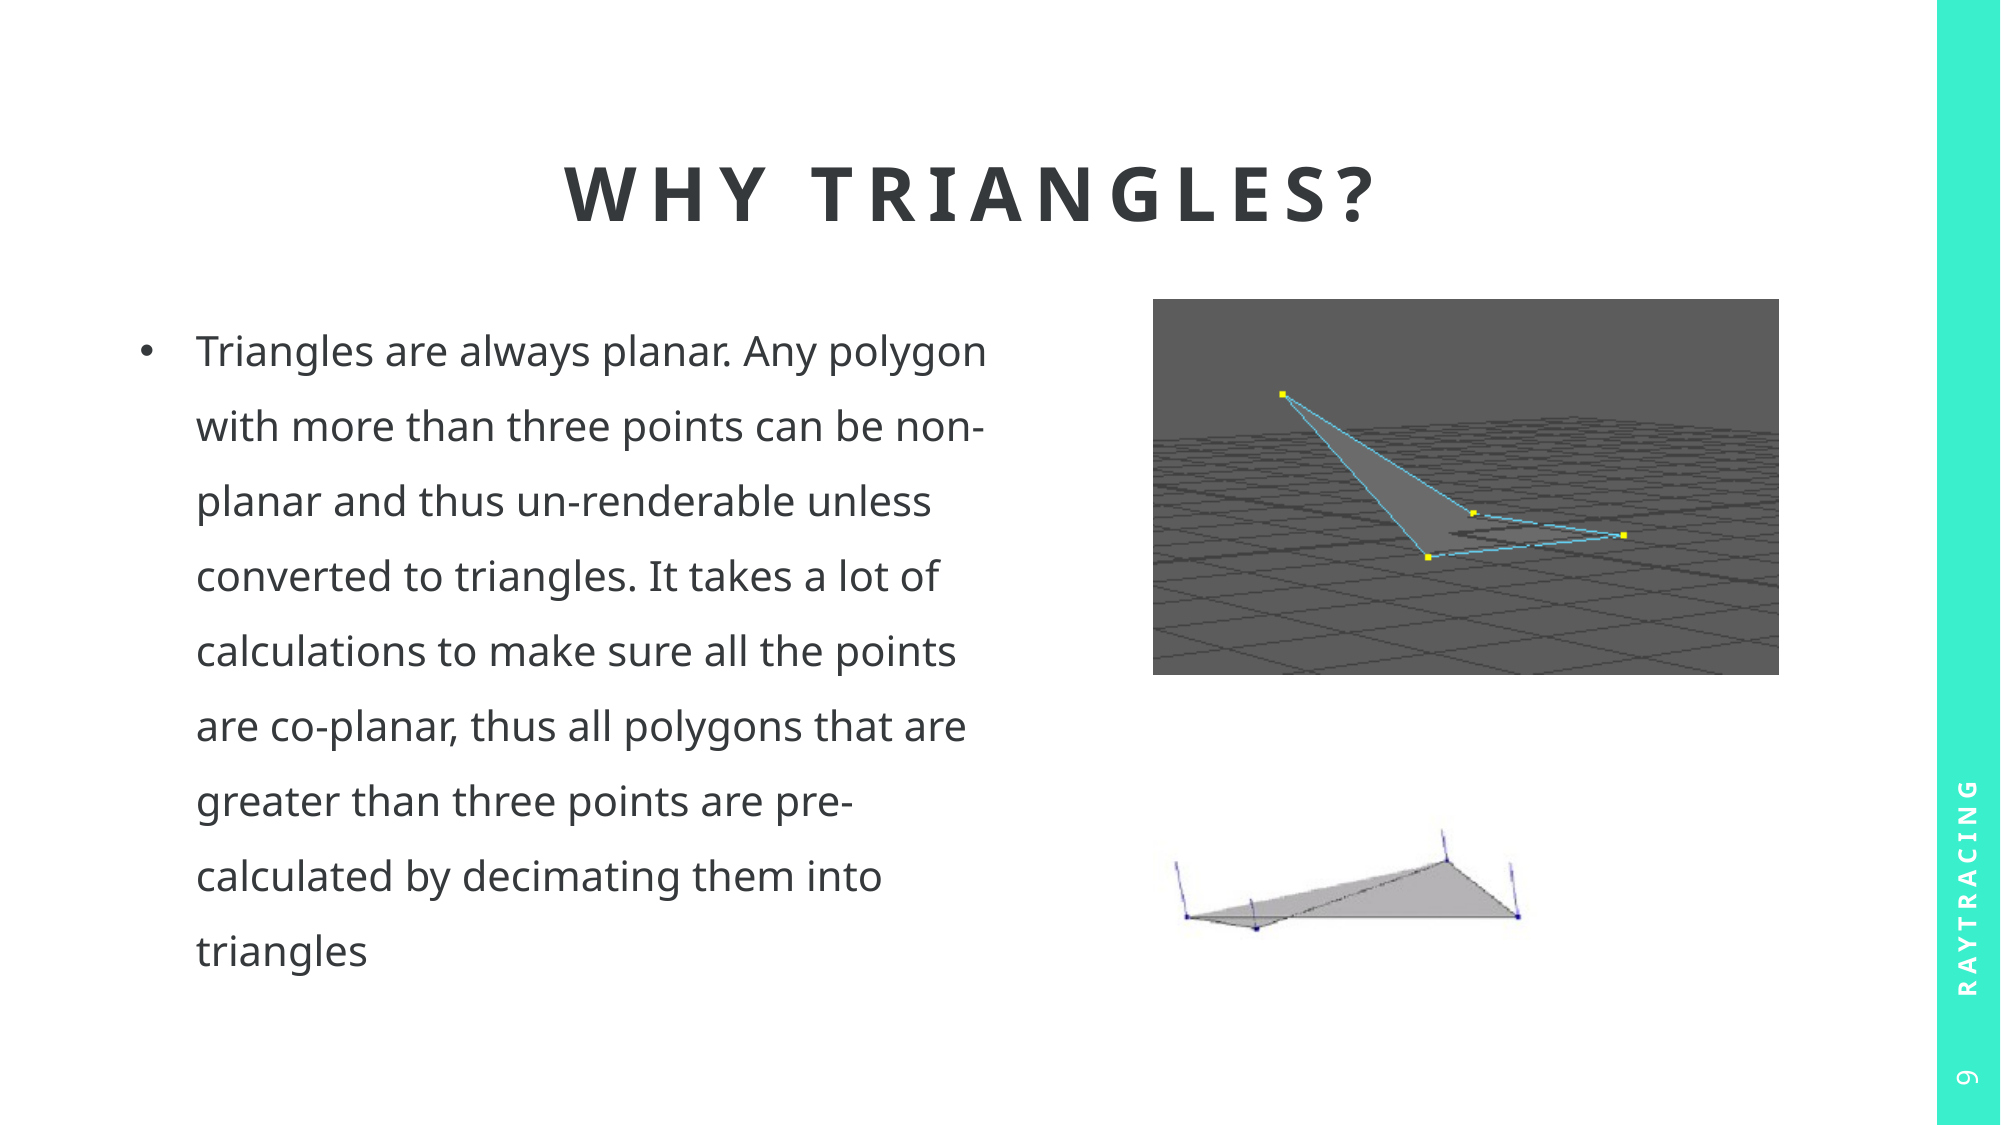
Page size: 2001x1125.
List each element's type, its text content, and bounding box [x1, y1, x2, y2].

footer Raytracing [1937, 0, 2000, 1032]
title Why Triangles? [139, 143, 1800, 251]
list Triangles are always planar. Any polygon with more than three points can be non-planar and thus un-renderable unless converted to triangles. It takes a lot of calculations to make sure all the points are co-planar, thus all polygons that are greater than three points are pre-calculated by decimating them into triangles [139, 299, 1017, 1014]
slide_number 9 [1937, 1032, 2000, 1125]
picture [1153, 299, 1779, 675]
picture [1153, 791, 1537, 940]
